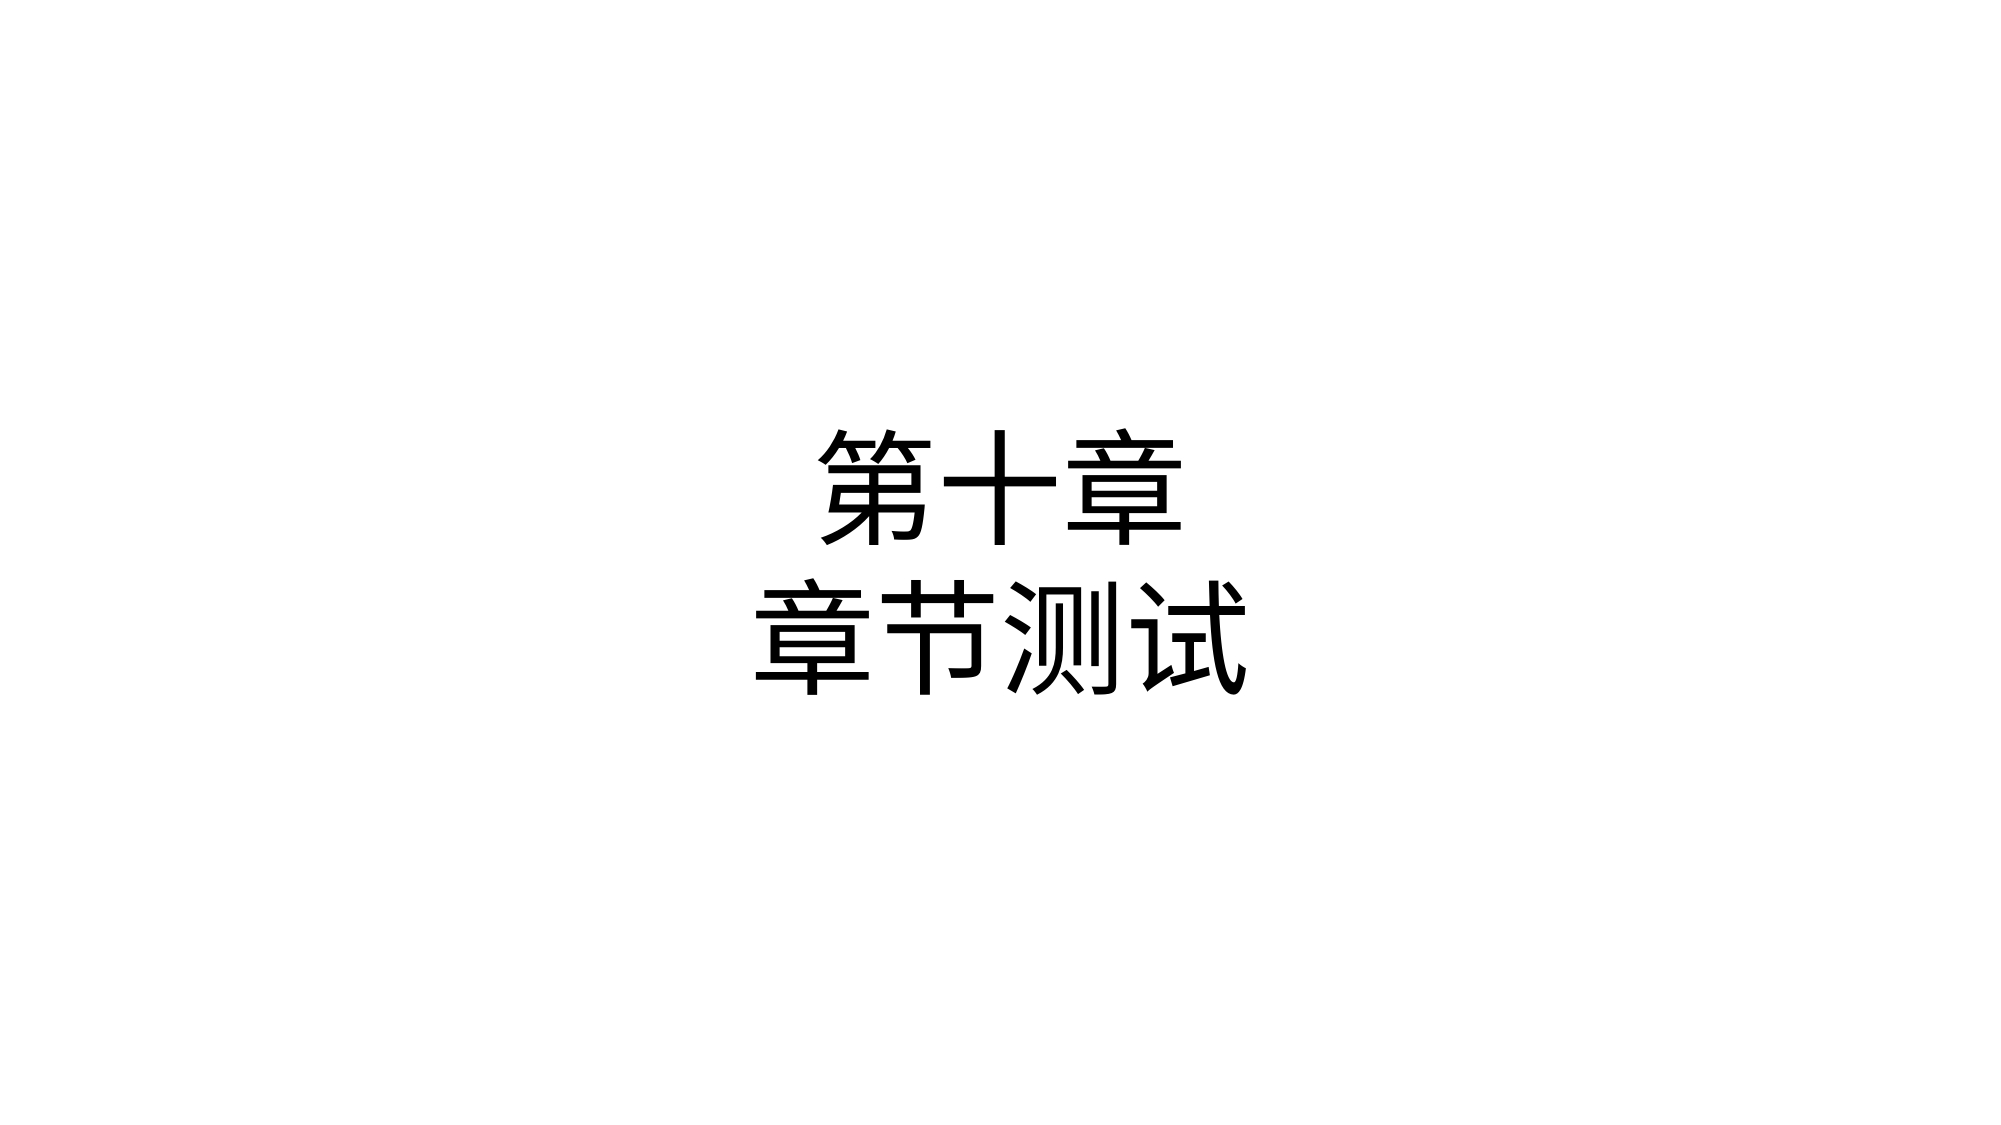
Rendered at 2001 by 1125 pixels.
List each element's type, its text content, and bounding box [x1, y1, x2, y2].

text_box 第十章 章节测试 [209, 403, 1791, 719]
